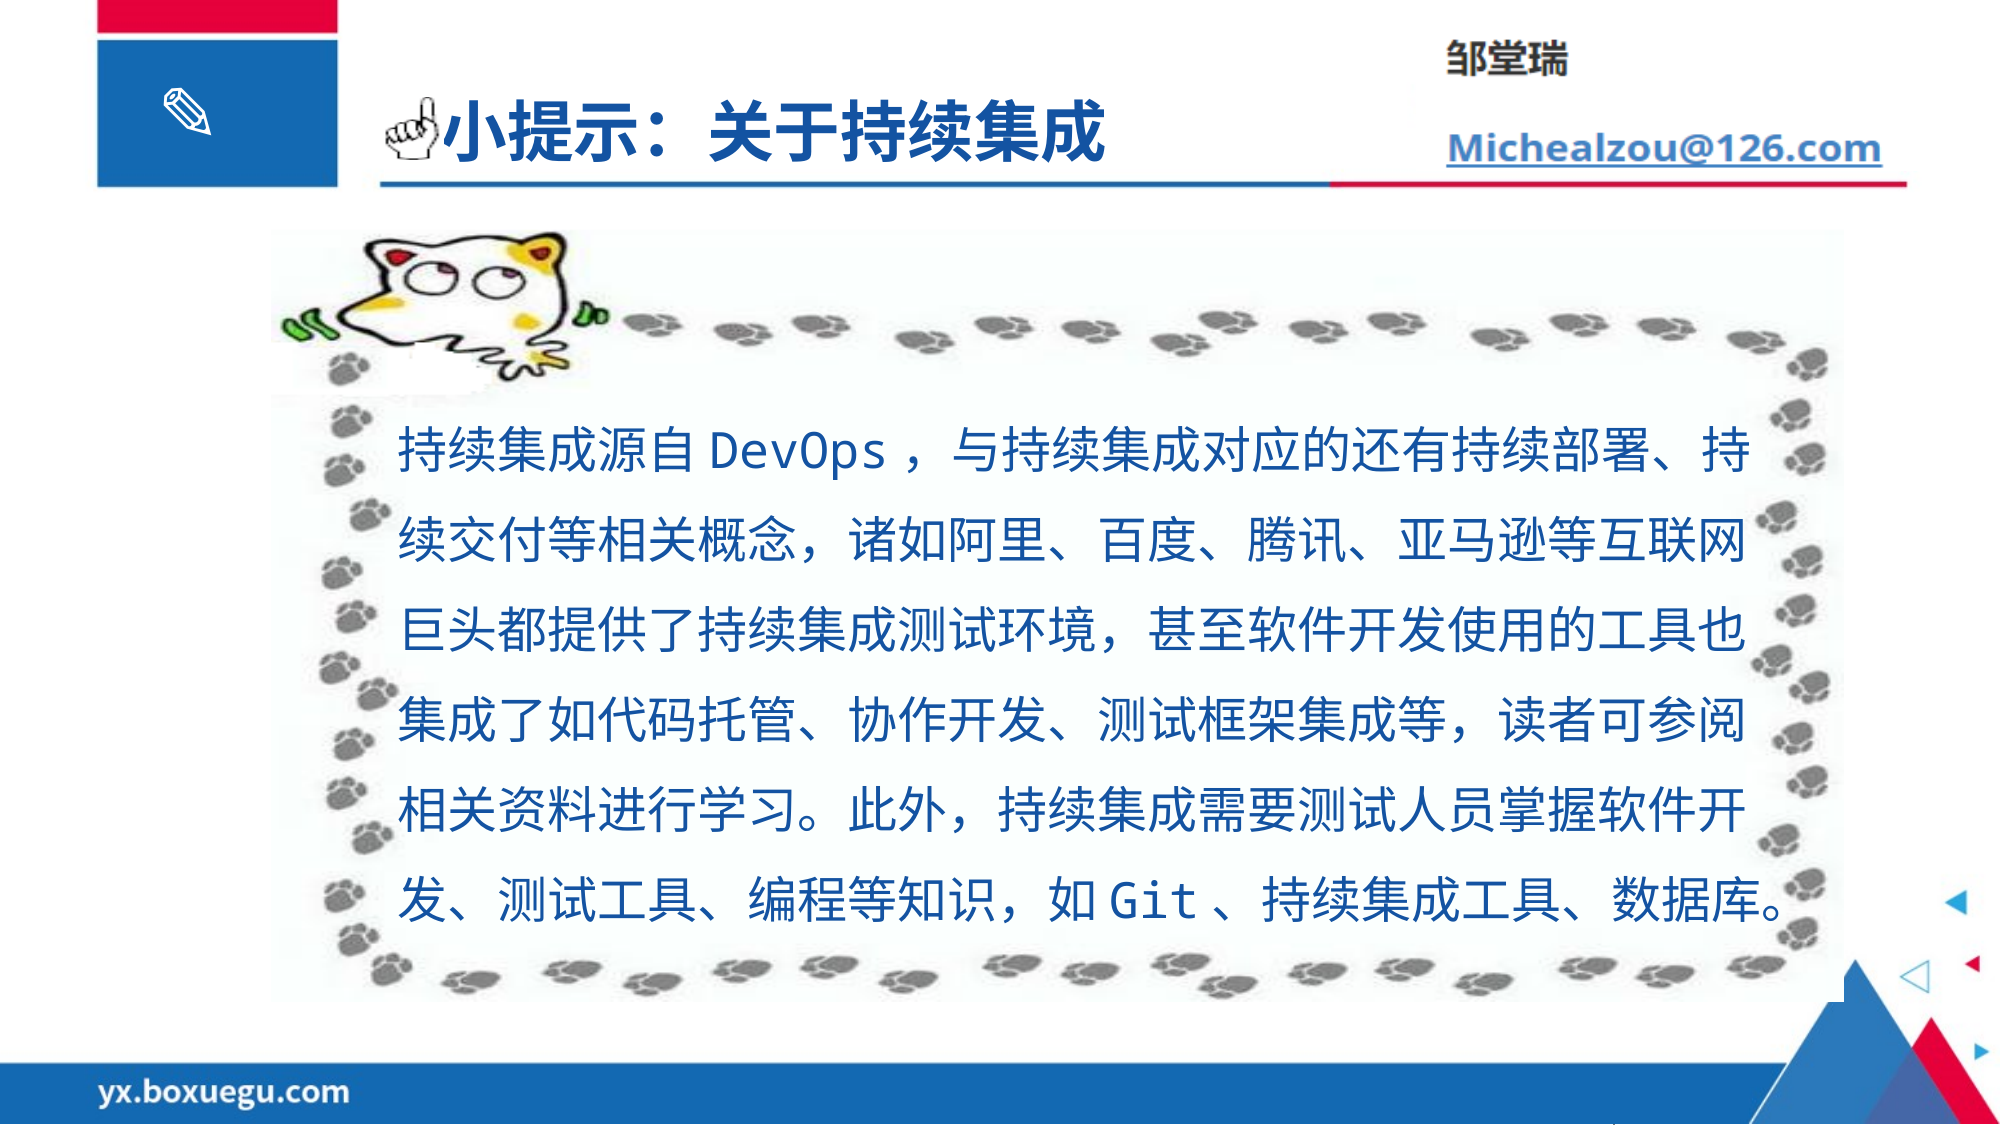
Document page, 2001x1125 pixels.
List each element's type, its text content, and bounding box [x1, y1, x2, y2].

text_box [271, 225, 1844, 1002]
picture [0, 0, 2000, 1124]
text_box 小提示：关于持续集成 [379, 82, 1414, 177]
